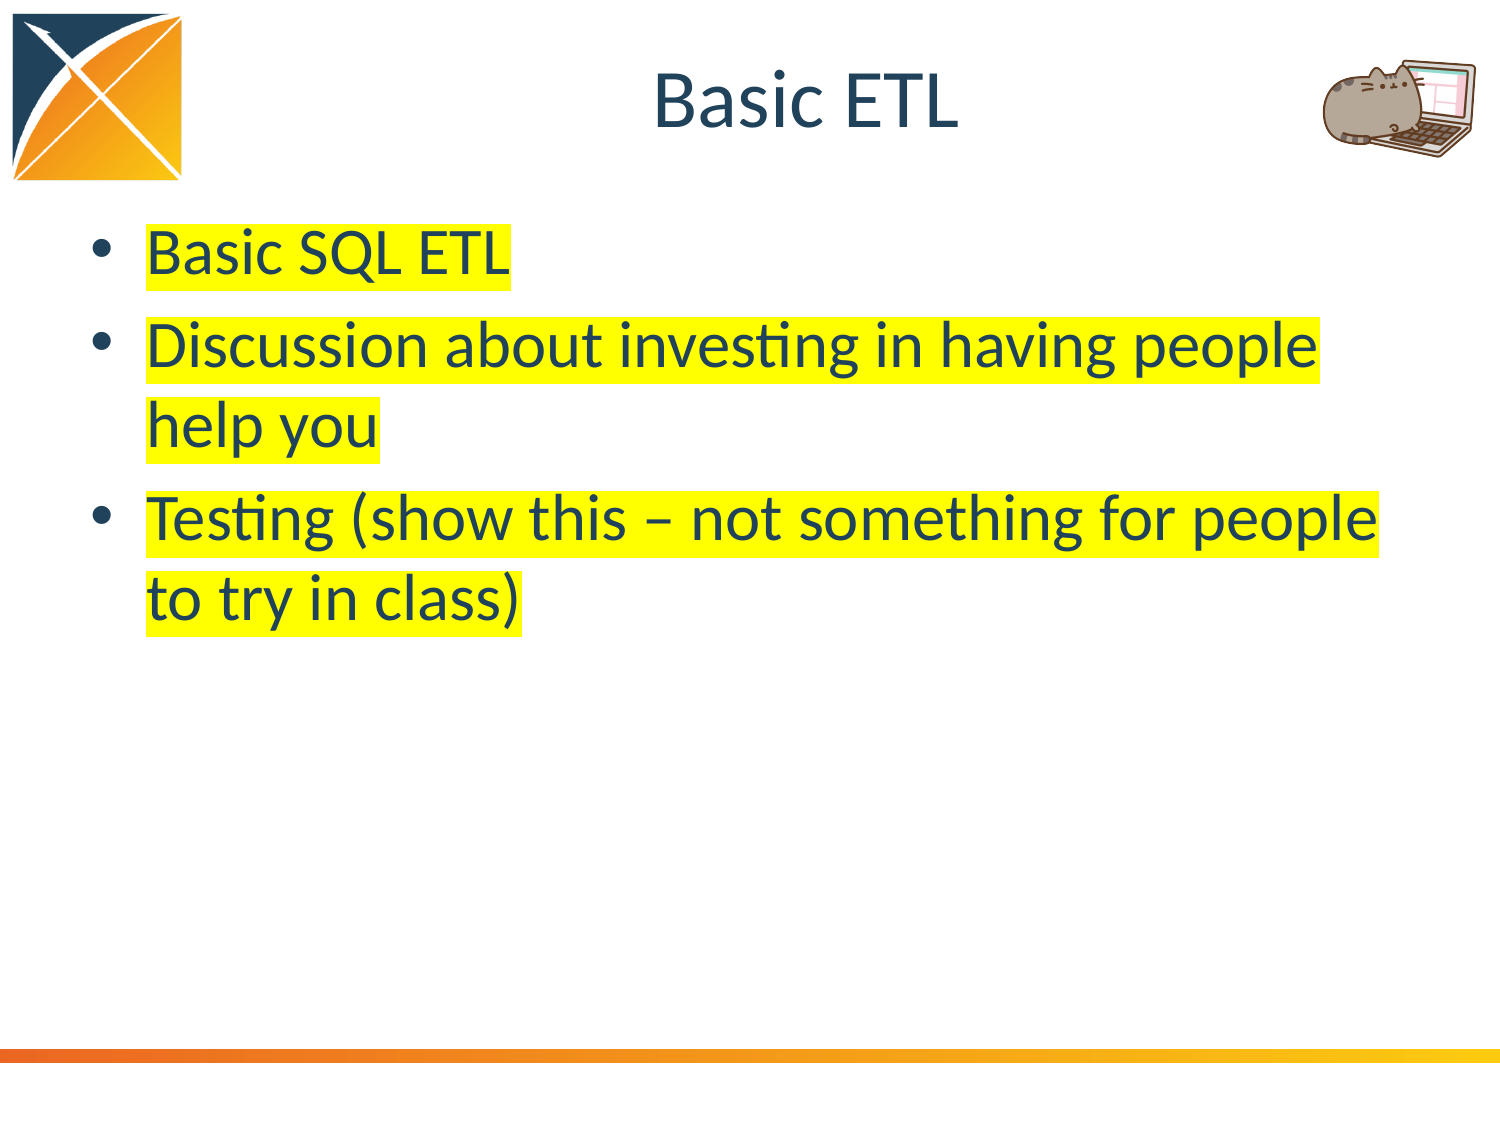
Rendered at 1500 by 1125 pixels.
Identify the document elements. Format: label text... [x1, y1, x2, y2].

list Basic SQL ETL Discussion about investing in having people help you Testing (show this – not something for people to try in class) [75, 200, 1425, 1005]
picture [0, 0, 206, 200]
title Basic ETL [187, 24, 1307, 163]
picture [1312, 17, 1495, 201]
